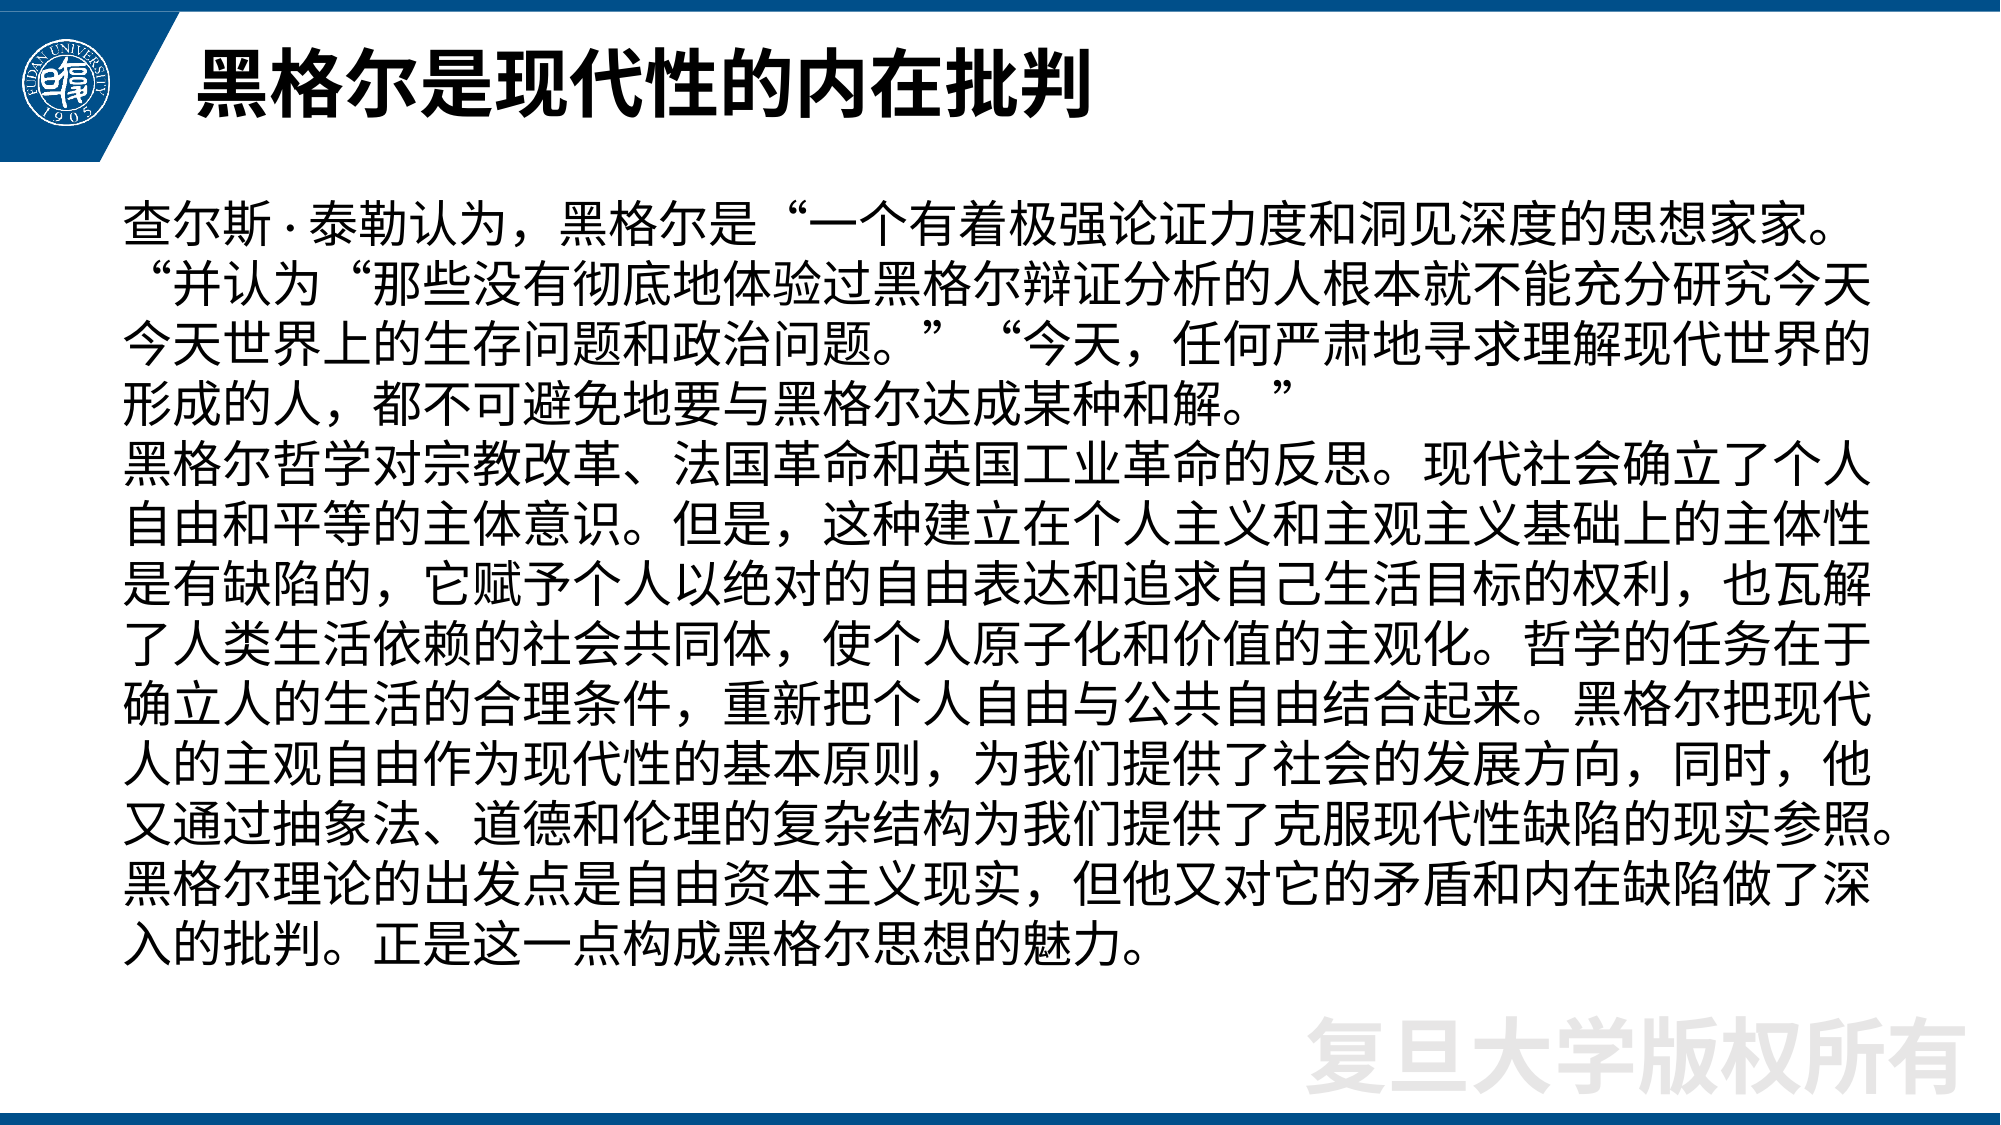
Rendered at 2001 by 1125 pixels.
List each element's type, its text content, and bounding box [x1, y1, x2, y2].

picture [22, 39, 110, 126]
text_box 查尔斯·泰勒认为，黑格尔是“一个有着极强论证力度和洞见深度的思想家家。“并认为“那些没有彻底地体验过黑格尔辩证分析的人根本就不能充分研究今天今天世界上的生存问题和政治问题。”“今天，任何严肃地寻求理解现代世界的形成的人，都不可避免地要与黑格尔达成某种和解。” 黑格尔哲学对宗教改革、法国革命和英国工业革命的反思。现代社会确立了个人自由和平等的主体意识。但是，这种建立在个人主义和主观主义基础上的主体性是有缺陷的，它赋予个人以绝对的自由表达和追求自己生活目标的权利，也瓦解了人类生活依赖的社会共同体，使个人原子化和价值的主观化。哲学的任务在于确立人的生活的合理条件，重新把个人自由与公共自由结合起来。黑格尔把现代人的主观自由作为现代性的基本原则，为我们提供了社会的发展方向，同时，他又通过抽象法、道德和伦理的复杂结构为我们提供了克服现代性缺陷的现实参照。 黑格尔理论的出发点是自由资本主义现实，但他又对它的矛盾和内在缺陷做了深入的批判。正是这一点构成黑格尔思想的魅力。 [107, 184, 1890, 1040]
title 黑格尔是现代性的内在批判 [179, 11, 1863, 162]
